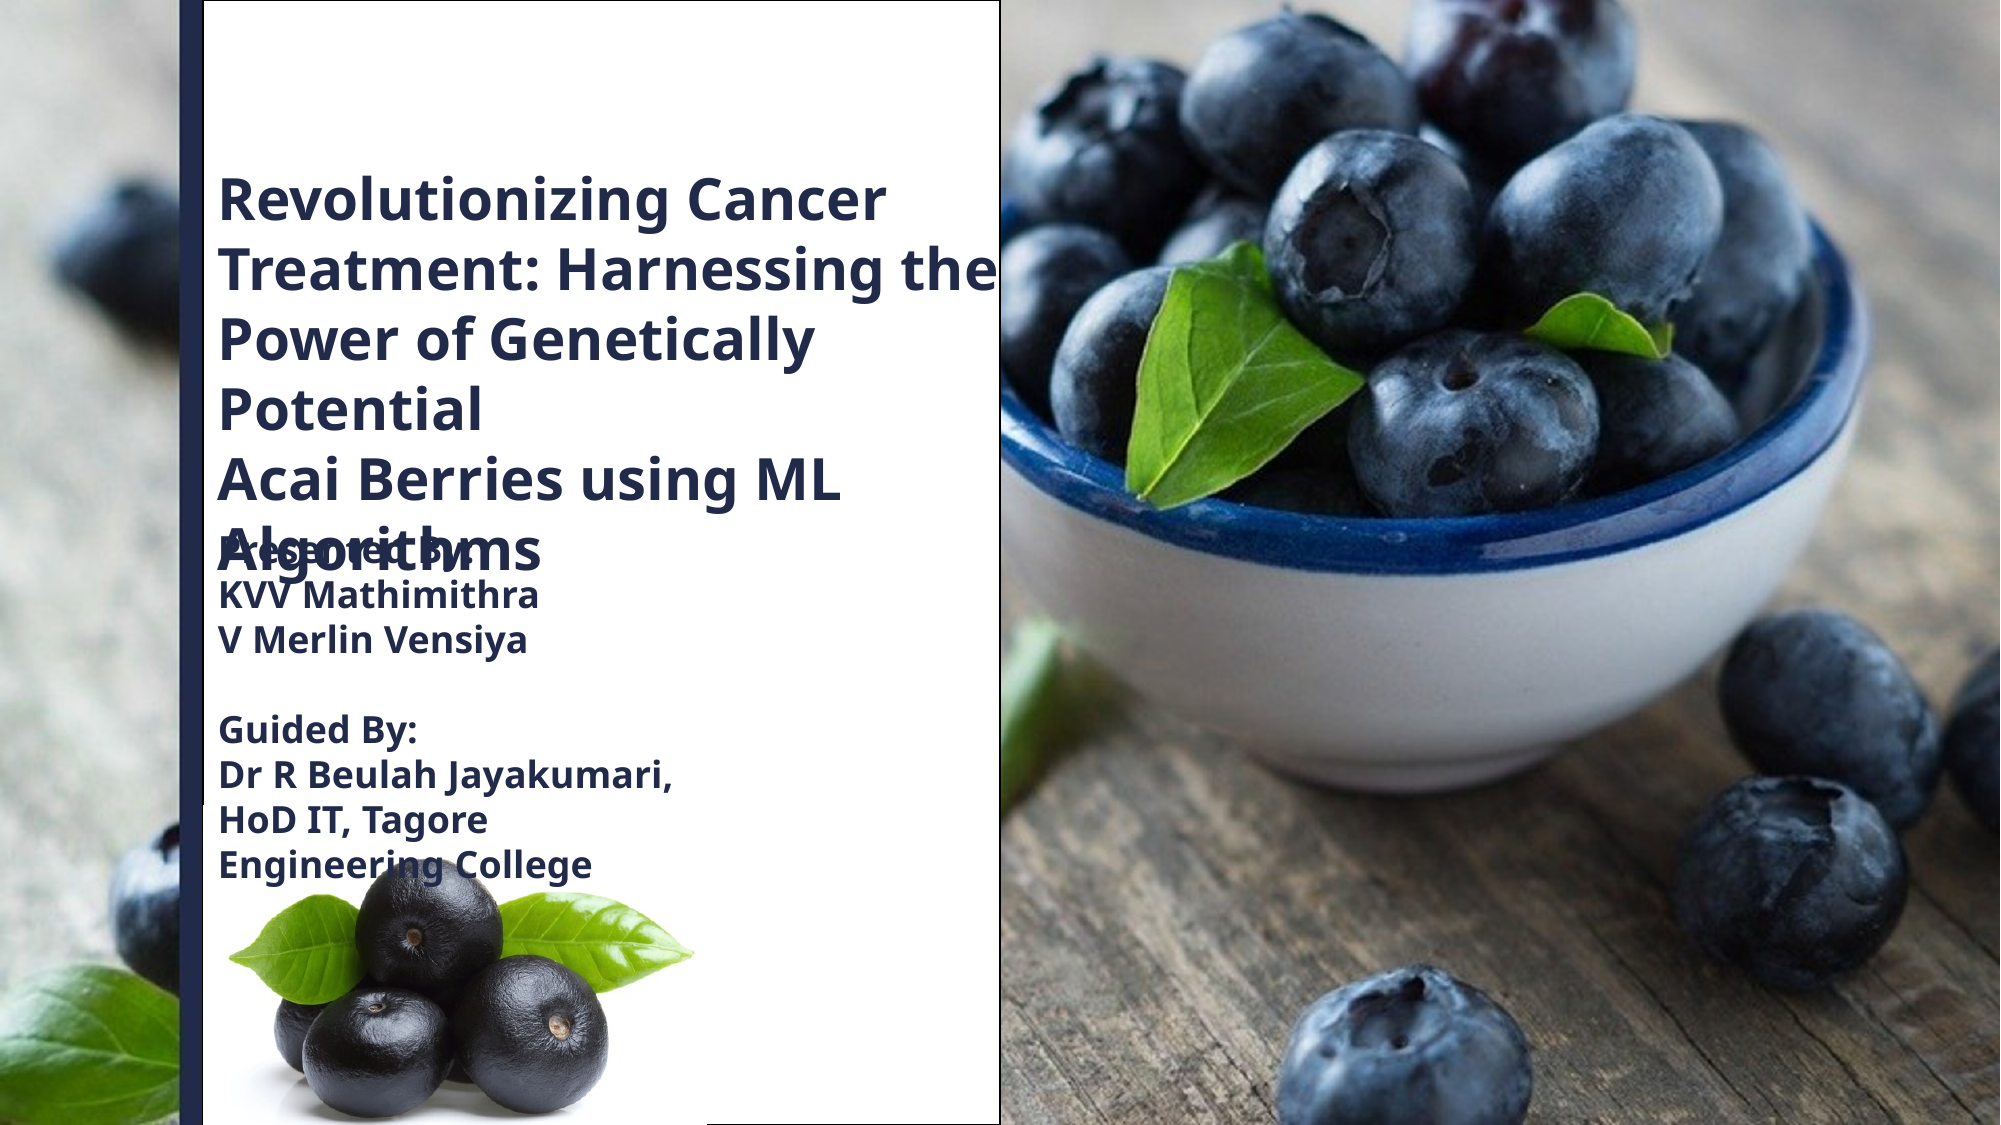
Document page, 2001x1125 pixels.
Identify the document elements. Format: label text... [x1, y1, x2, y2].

text_box [0, 0, 202, 1125]
text_box Presented By: KVV Mathimithra V Merlin Vensiya Guided By: Dr R Beulah Jayakumari, HoD IT, Tagore Engineering College [203, 518, 725, 894]
text_box Revolutionizing Cancer Treatment: Harnessing the Power of Genetically Potential Acai Berries using ML Algorithms [203, 154, 1055, 640]
text_box [1001, 0, 2000, 1125]
picture [203, 805, 707, 1125]
text_box [202, 0, 1001, 1125]
